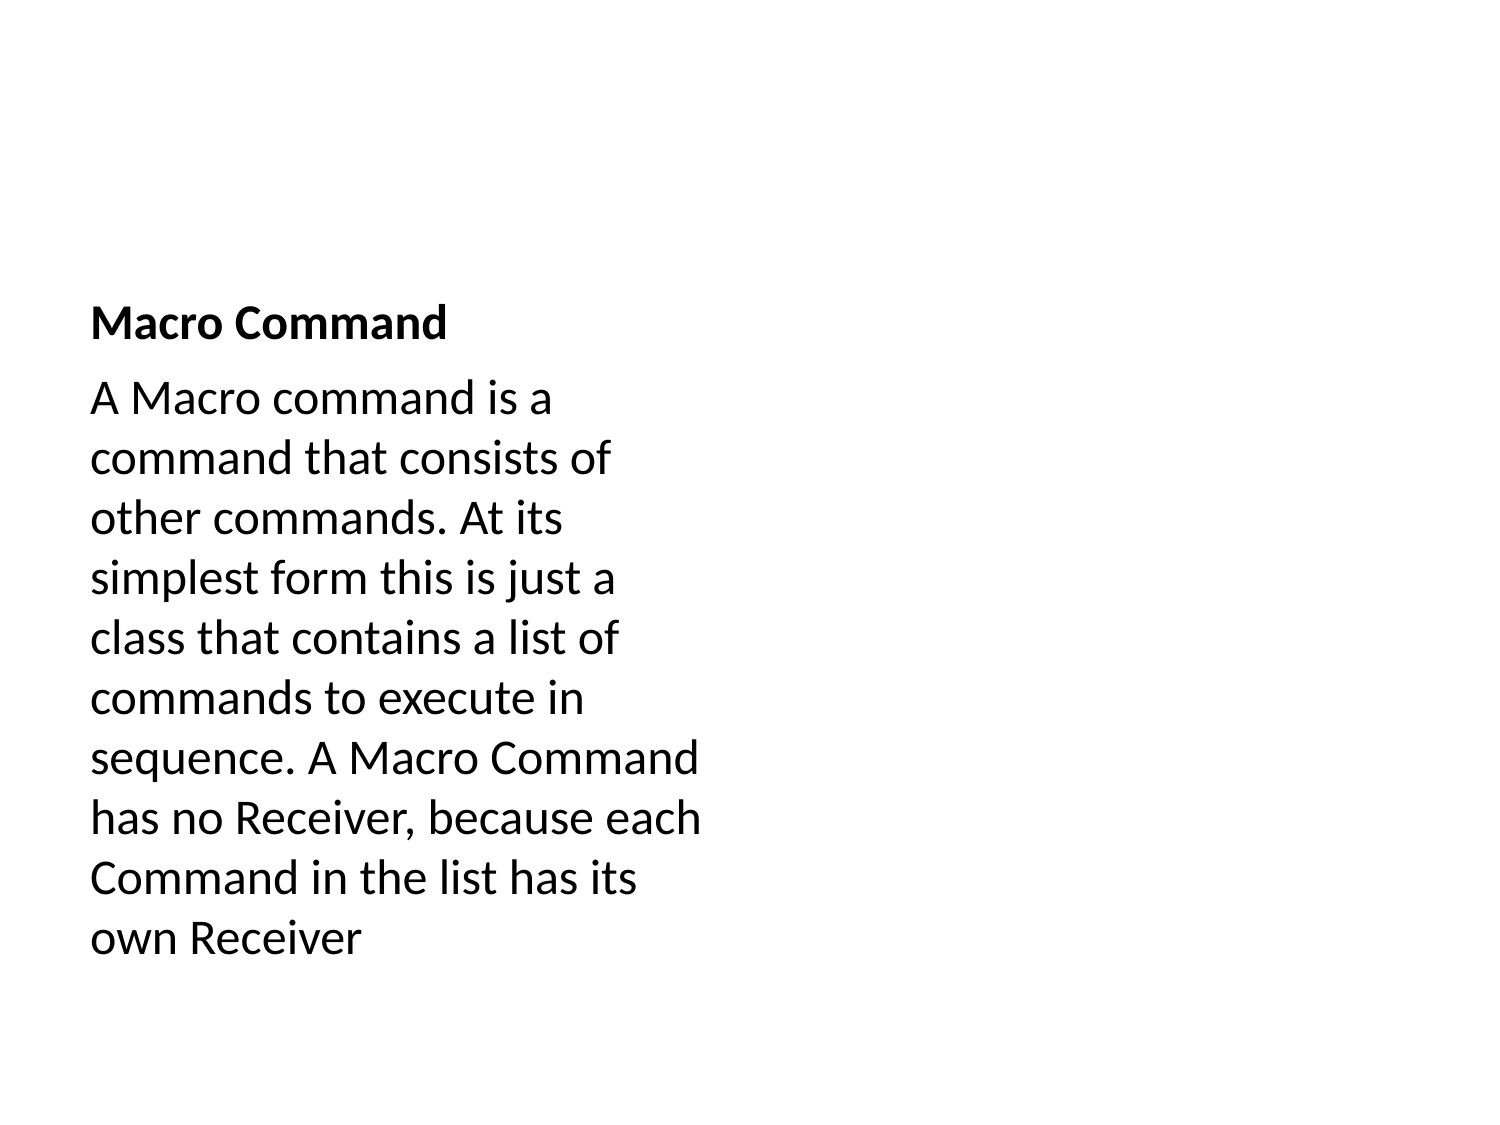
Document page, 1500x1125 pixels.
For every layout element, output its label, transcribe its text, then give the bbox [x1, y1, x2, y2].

list Macro Command [75, 251, 738, 356]
list A Macro command is a command that consists of other commands. At its simplest form this is just a class that contains a list of commands to execute in sequence. A Macro Command has no Receiver, because each Command in the list has its own Receiver [75, 356, 738, 1005]
